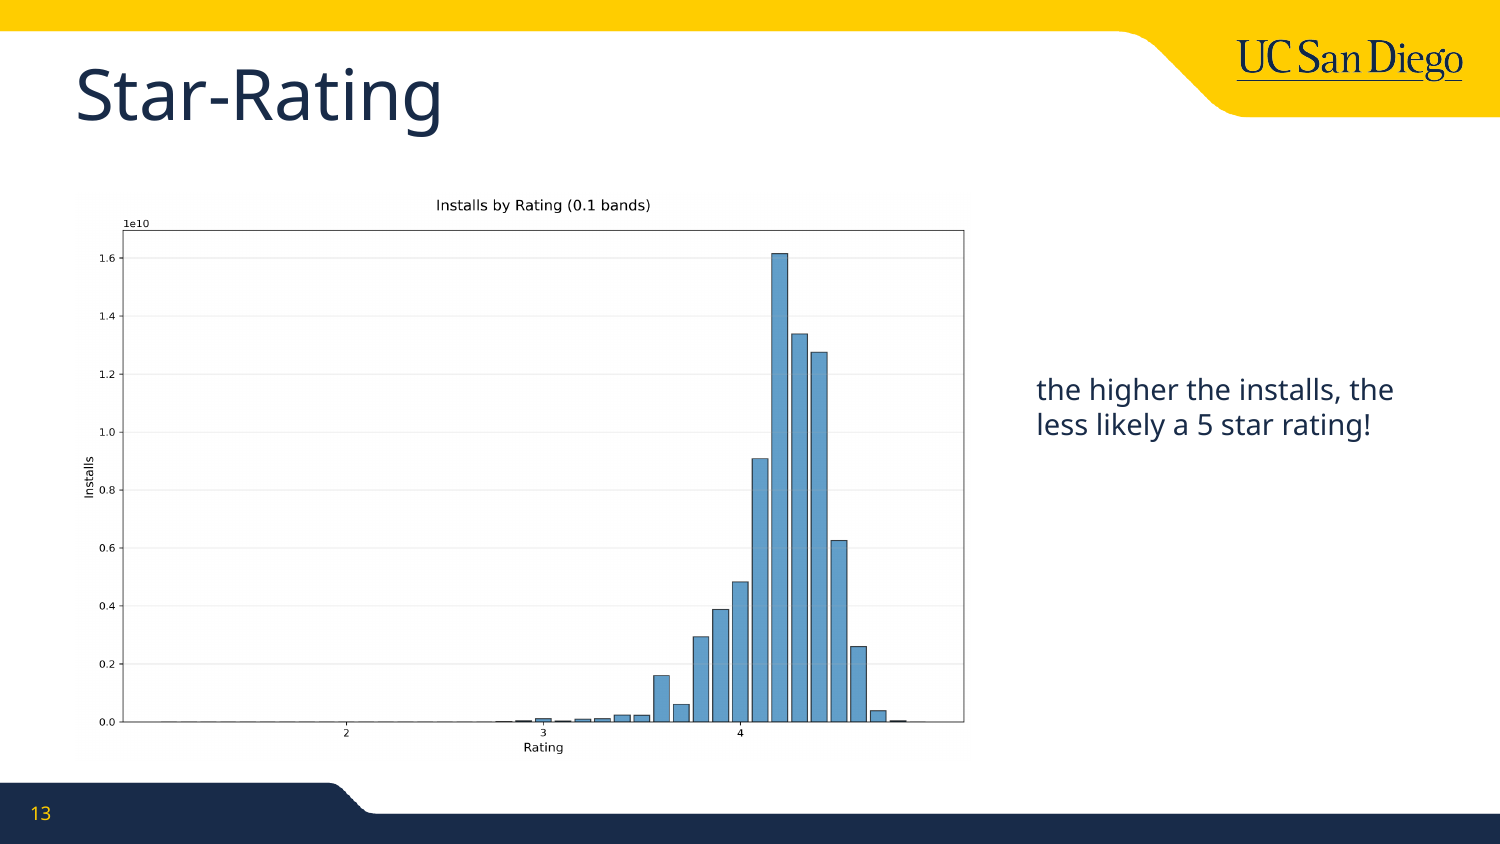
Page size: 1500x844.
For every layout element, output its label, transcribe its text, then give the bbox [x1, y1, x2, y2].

slide_number ‹#› [30, 796, 75, 833]
picture [0, 0, 1500, 844]
text_box the higher the installs, the less likely a 5 star rating! [1021, 356, 1455, 524]
title Star-Rating [75, 66, 1121, 174]
